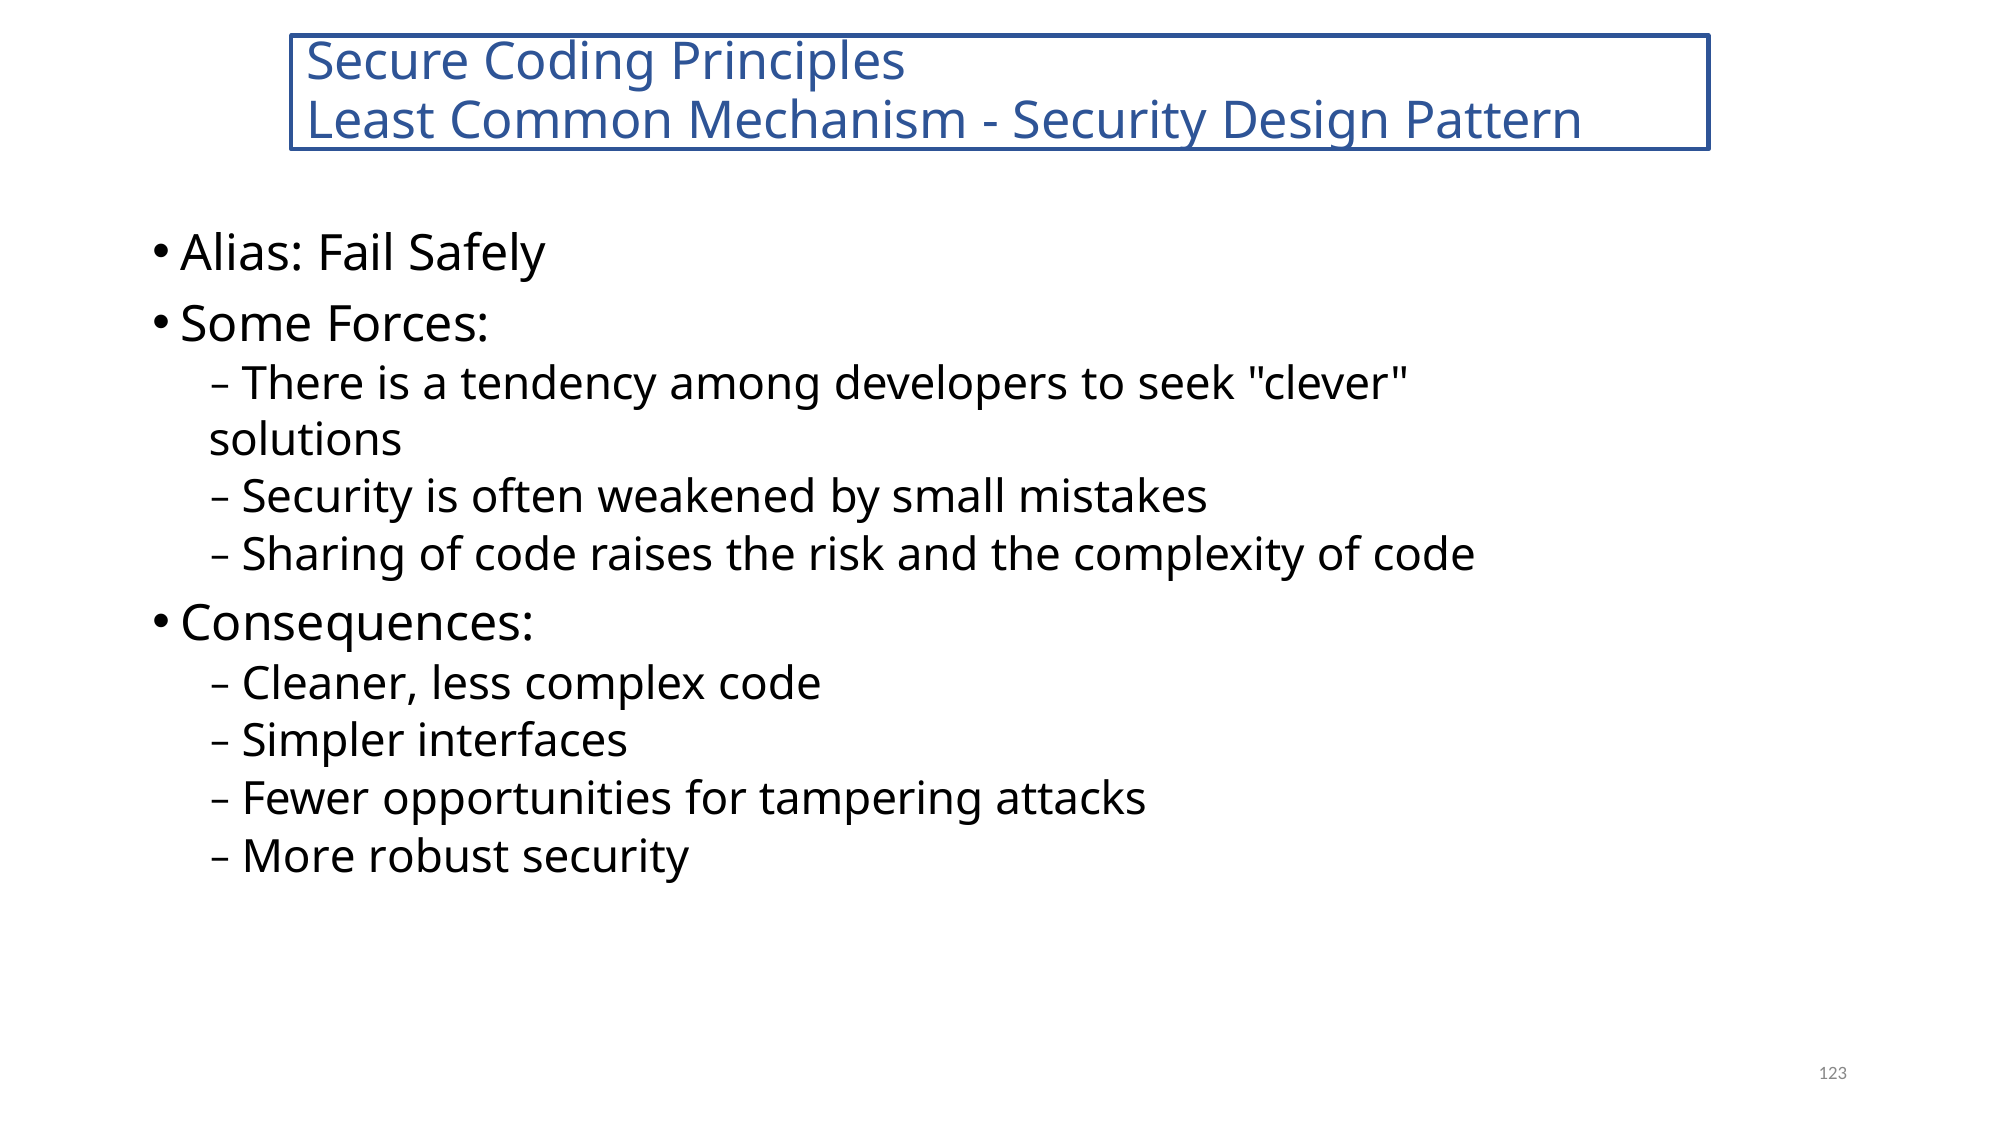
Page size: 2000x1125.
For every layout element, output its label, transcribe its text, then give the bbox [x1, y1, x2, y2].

text_box Secure Coding Principles Least Common Mechanism - Security Design Pattern [291, 35, 1709, 150]
slide_number 123 [1812, 1062, 1856, 1125]
text_box Alias: Fail Safely Some Forces: – There is a tendency among developers to seek "clever" solutions – Security is often weakened by small mistakes – Sharing of code raises the risk and the complexity of code Consequences: – Cleaner, less complex code – Simpler interfaces – Fewer opportunities for tampering attacks – More robust security [150, 207, 1546, 882]
